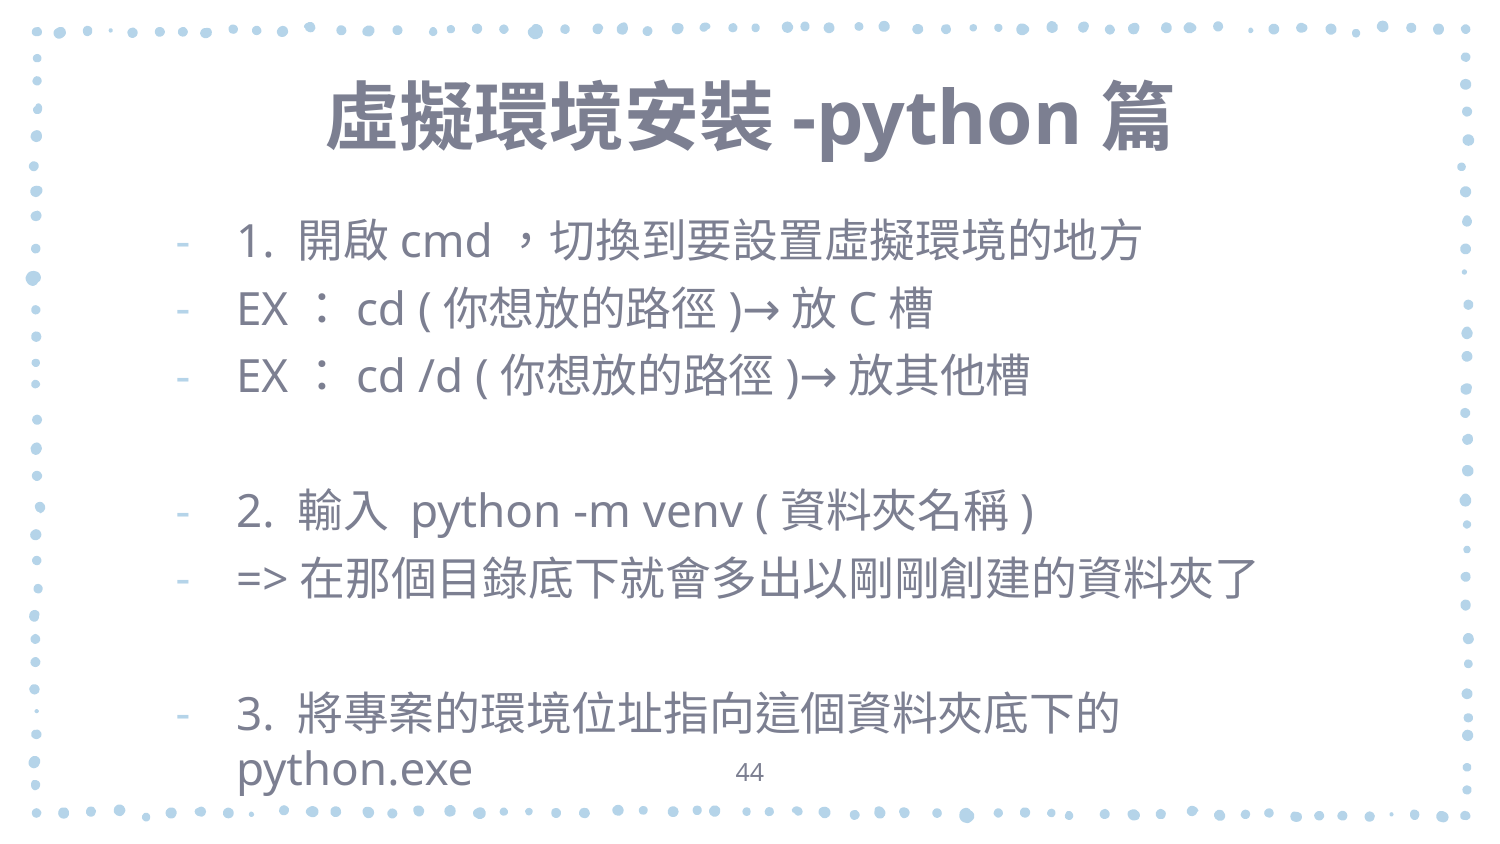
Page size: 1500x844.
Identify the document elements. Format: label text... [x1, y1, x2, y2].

slide_number 44 [0, 741, 1500, 807]
title 虛擬環境安裝-python篇 [146, 33, 1354, 175]
list 1. 開啟cmd，切換到要設置虛擬環境的地方 EX：cd (你想放的路徑)→放C槽 EX：cd /d (你想放的路徑)→放其他槽 2. 輸入 python -m venv (資料夾名稱) =>在那個目錄底下就會多出以剛剛創建的資料夾了 3. 將專案的環境位址指向這個資料夾底下的python.exe [146, 196, 1354, 693]
